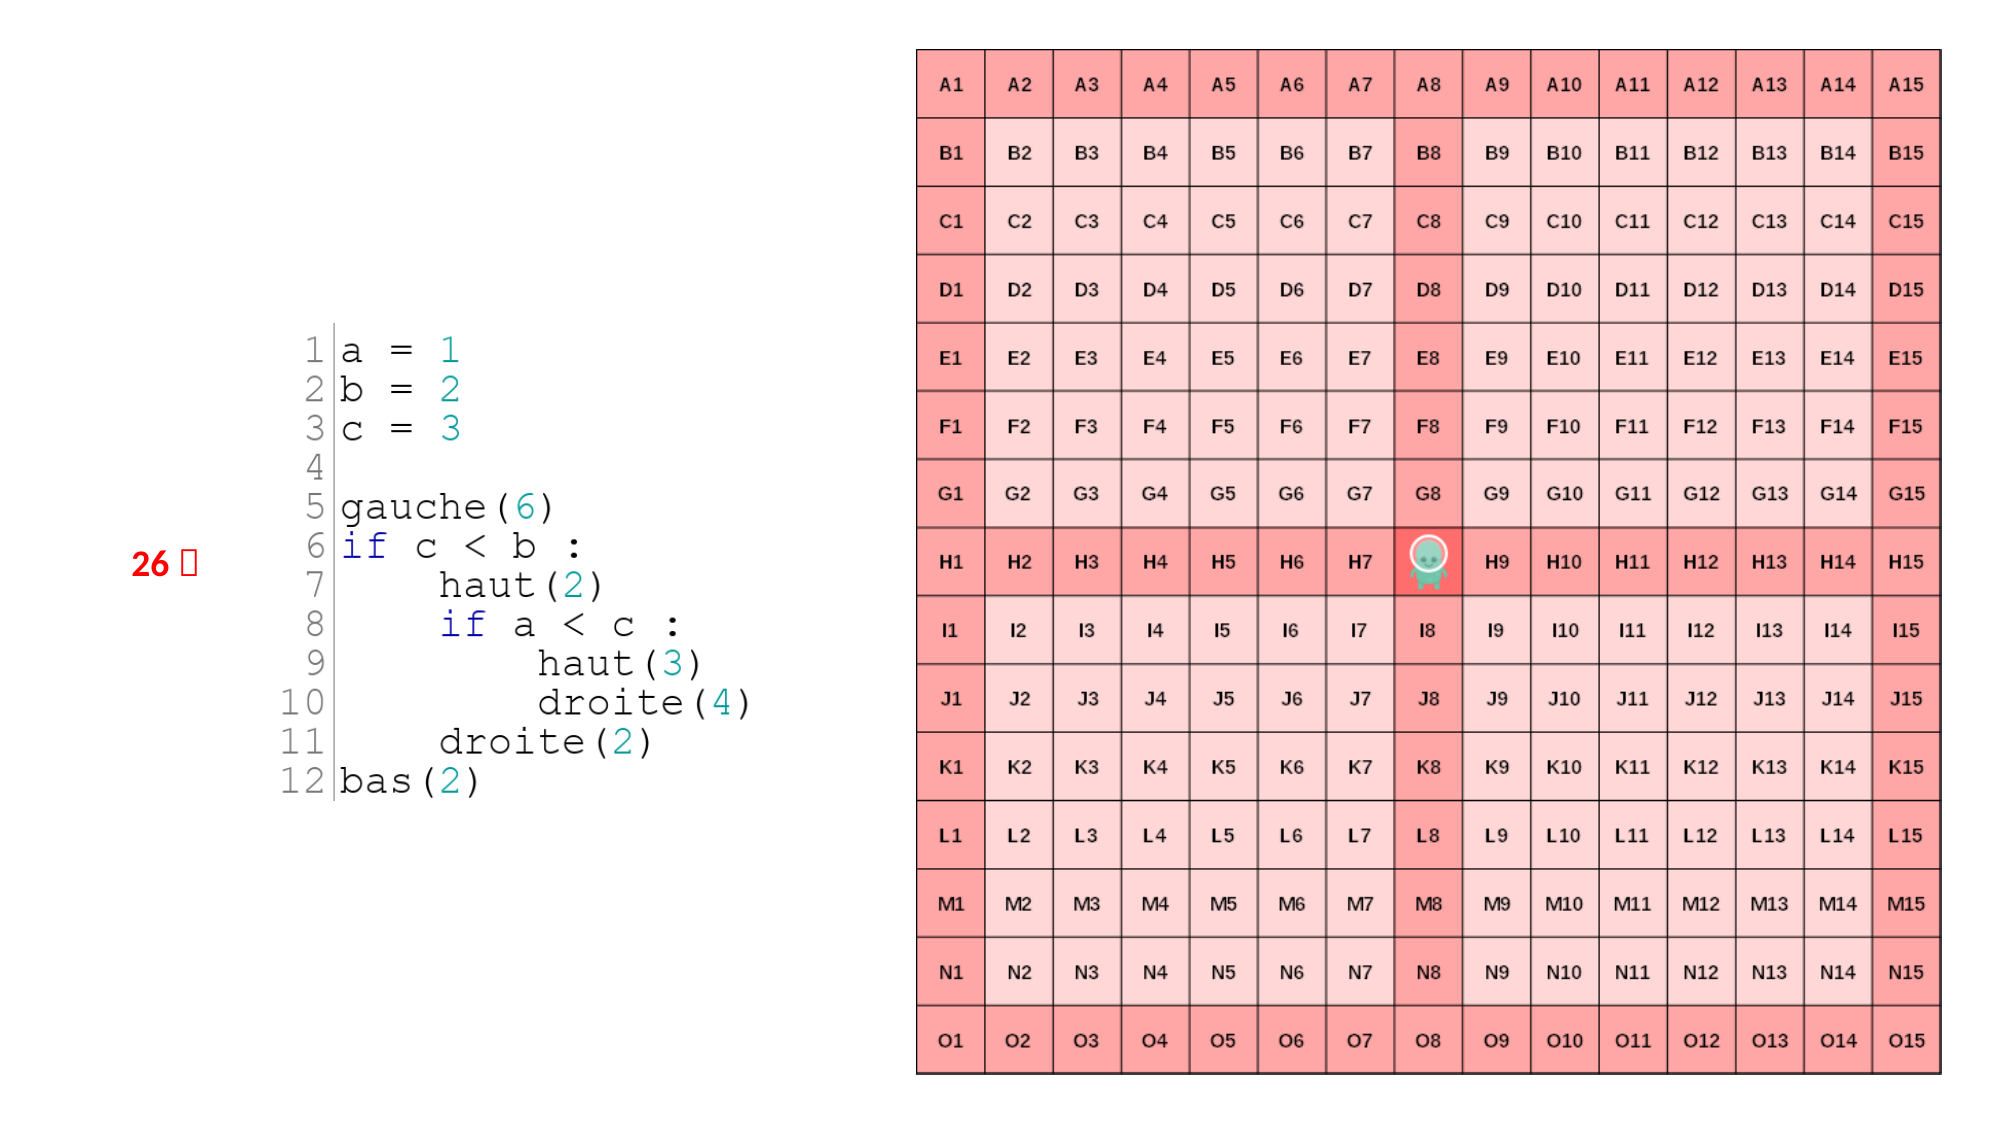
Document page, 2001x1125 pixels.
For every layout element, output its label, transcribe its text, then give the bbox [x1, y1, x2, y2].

text_box 26  [116, 531, 236, 592]
picture [916, 49, 1942, 1075]
picture [274, 323, 764, 801]
